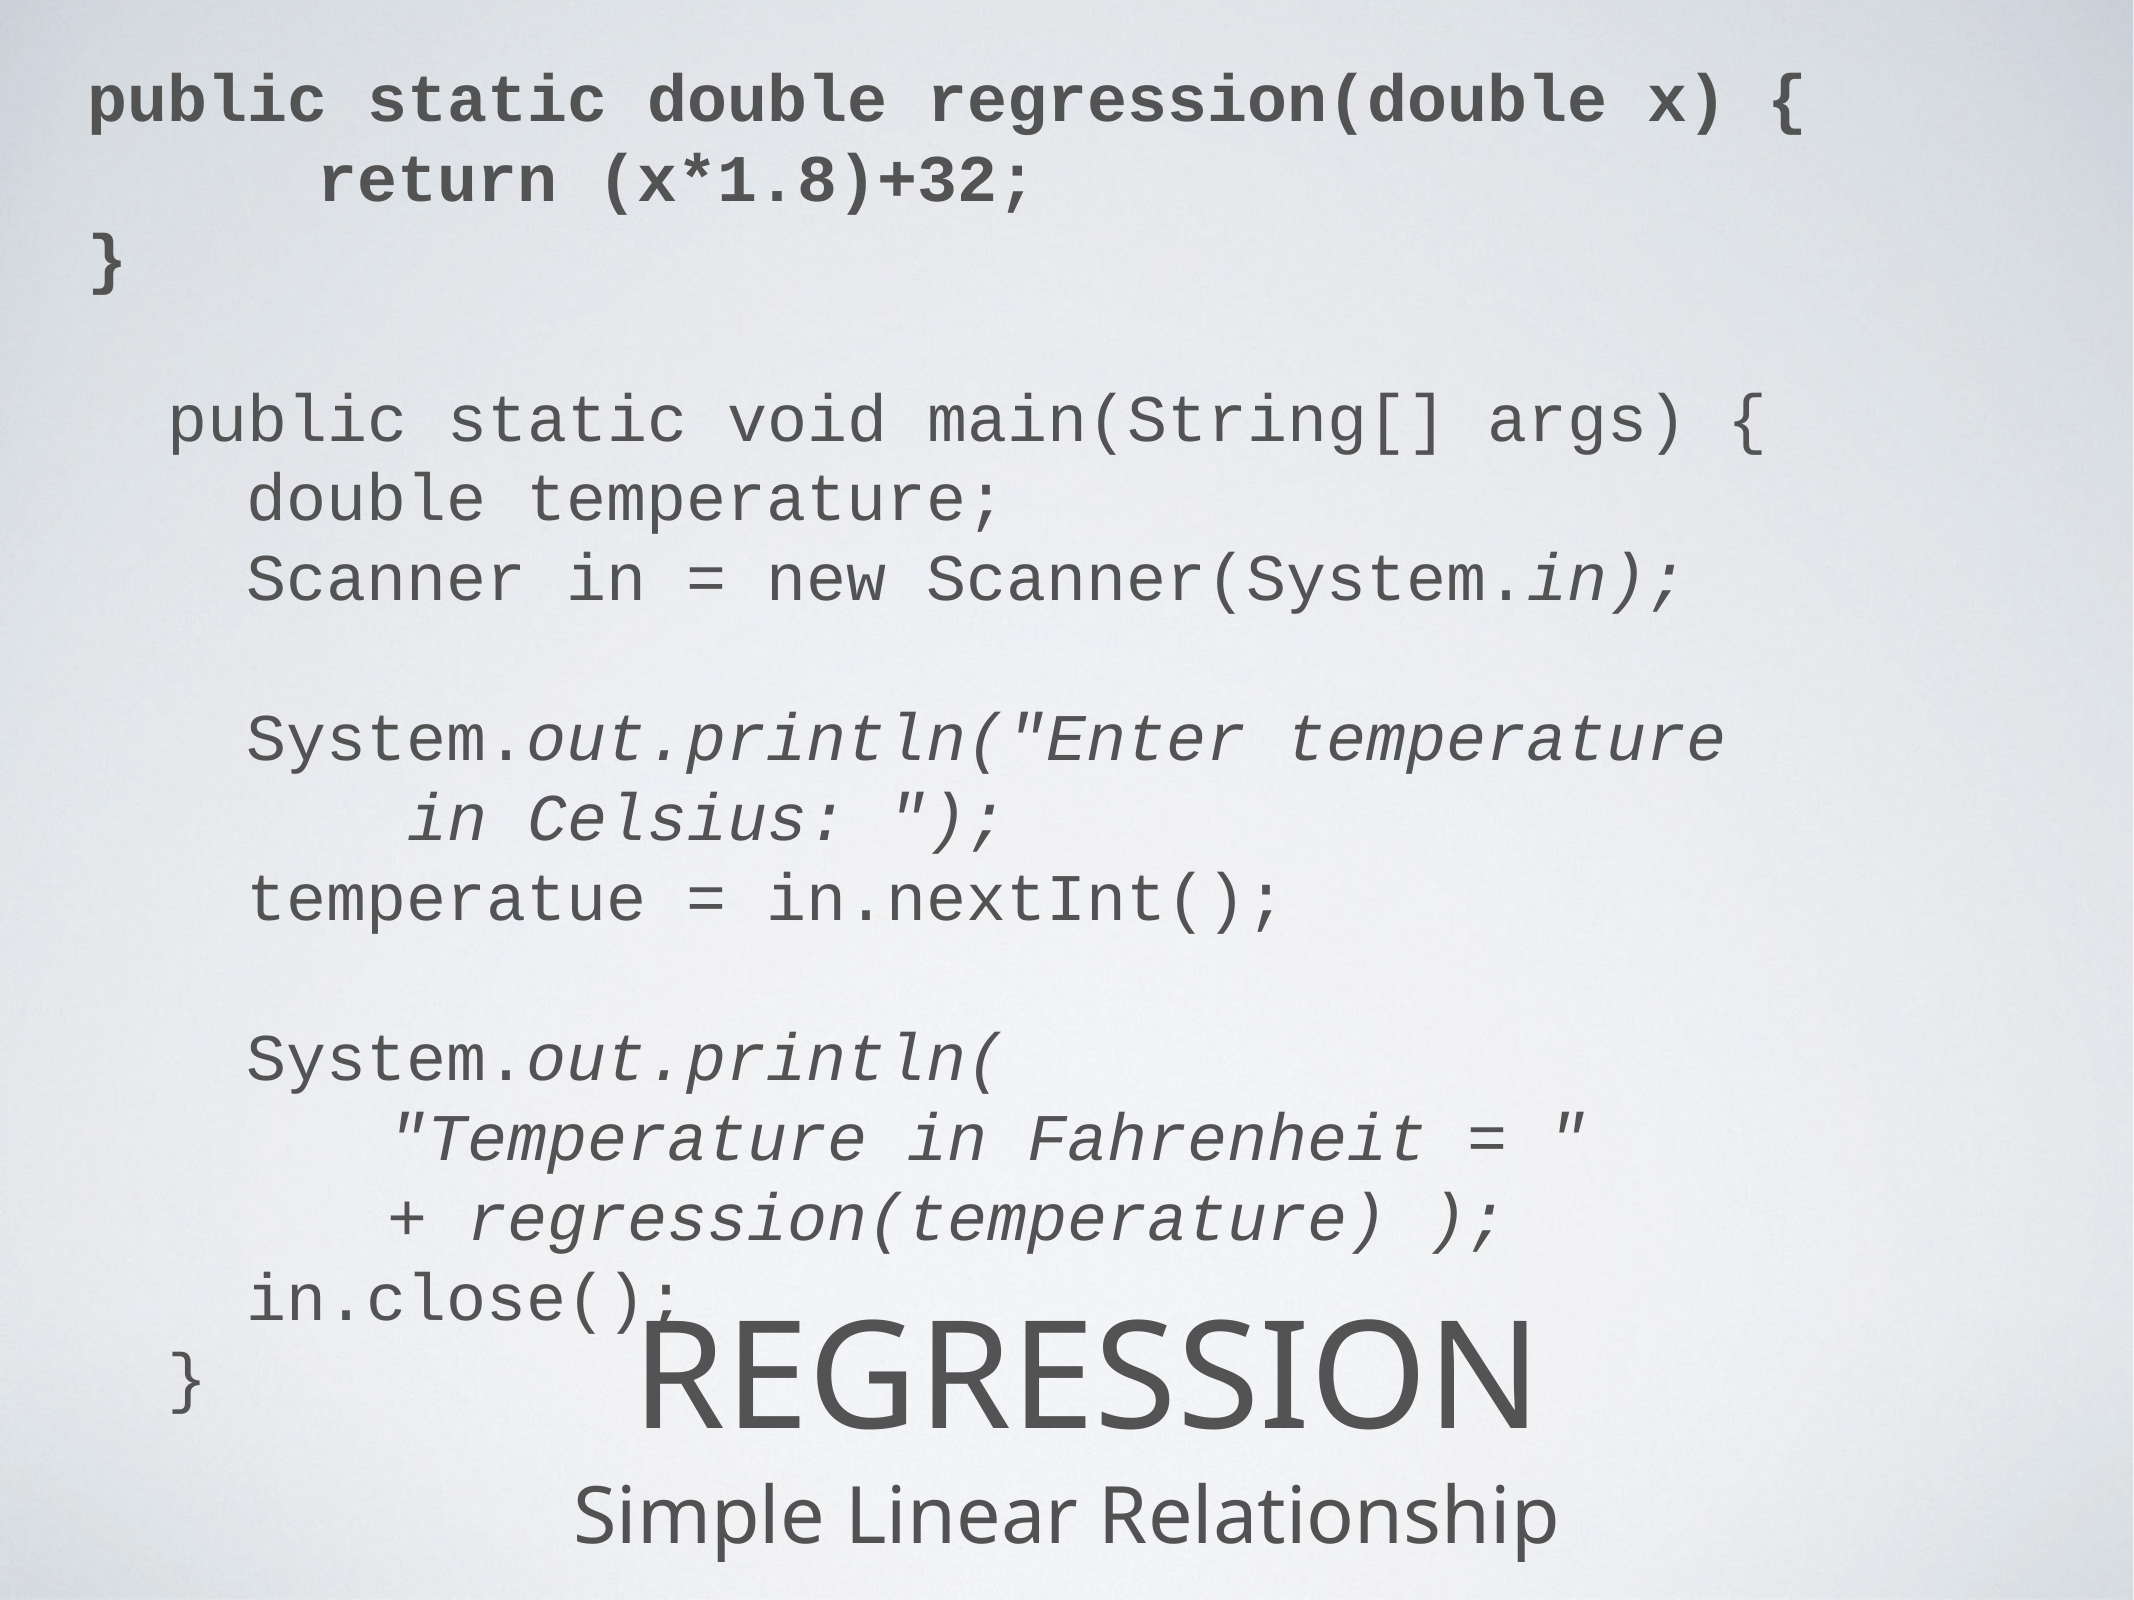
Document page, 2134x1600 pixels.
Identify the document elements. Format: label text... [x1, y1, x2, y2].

picture [0, 0, 2134, 1600]
text_box public static double regression(double x) { return (x*1.8)+32; } public static void main(String[] args) { double temperature; Scanner in = new Scanner(System.in); System.out.println("Enter temperature in Celsius: "); temperatue = in.nextInt(); System.out.println( "Temperature in Fahrenheit = " + regression(temperature) ); in.close(); } [78, 46, 2096, 1422]
list Simple Linear Relationship [57, 1463, 2076, 1600]
title Regression [78, 1422, 2096, 1460]
